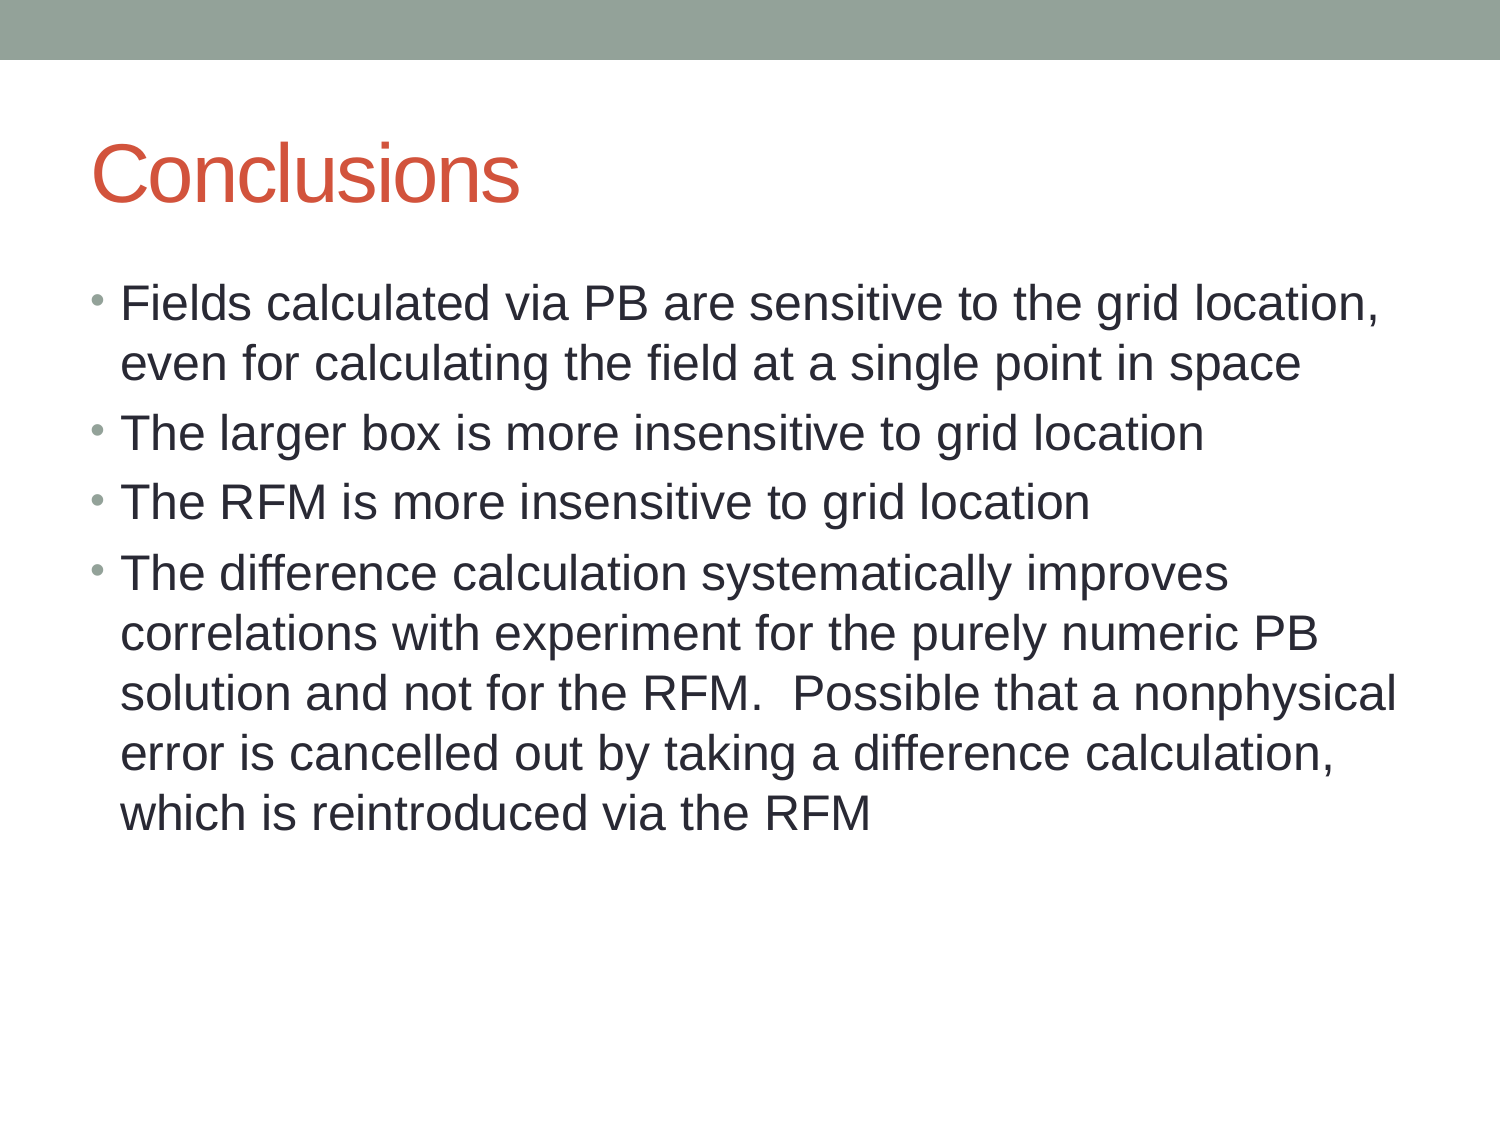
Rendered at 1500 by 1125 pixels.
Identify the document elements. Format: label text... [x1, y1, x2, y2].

title Conclusions [75, 87, 1425, 250]
list Fields calculated via PB are sensitive to the grid location, even for calculating the field at a single point in space The larger box is more insensitive to grid location The RFM is more insensitive to grid location The difference calculation systematically improves correlations with experiment for the purely numeric PB solution and not for the RFM. Possible that a nonphysical error is cancelled out by taking a difference calculation, which is reintroduced via the RFM [75, 262, 1425, 1063]
